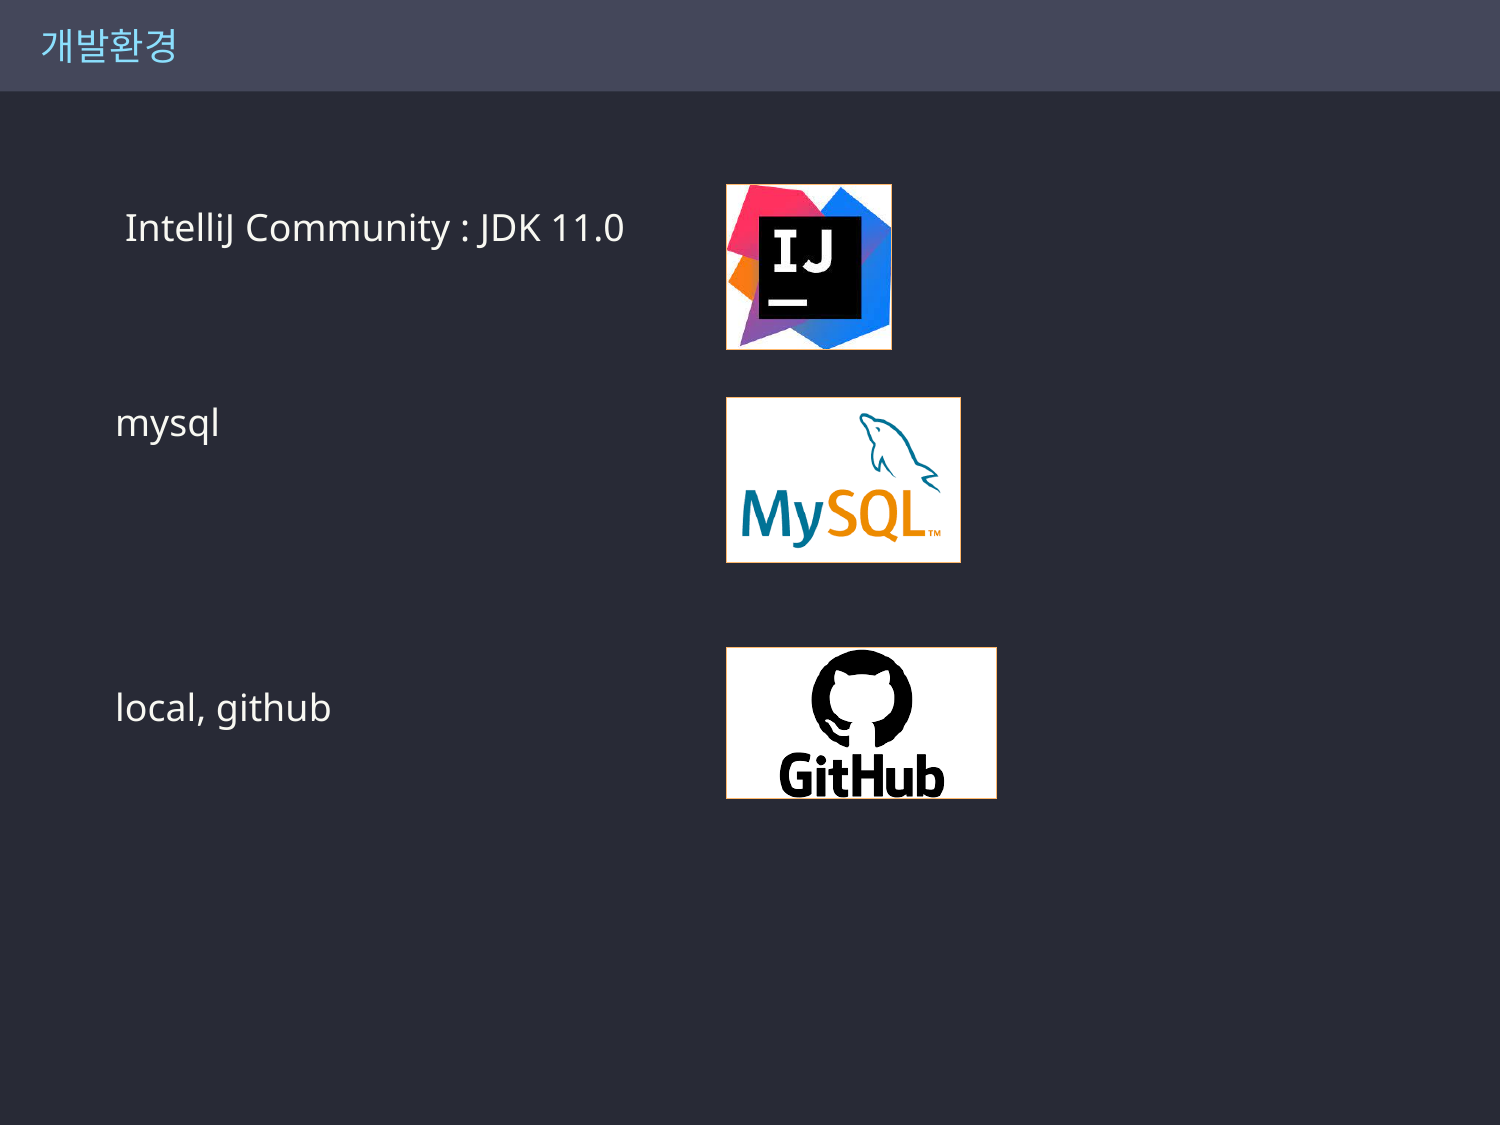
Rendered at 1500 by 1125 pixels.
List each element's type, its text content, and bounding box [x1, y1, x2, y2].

text_box [0, 0, 1500, 94]
picture [726, 184, 892, 350]
text_box IntelliJ Community : JDK 11.0 [110, 196, 641, 256]
picture [726, 646, 997, 799]
text_box mysql [100, 392, 236, 452]
text_box 개발환경 [26, 15, 561, 76]
picture [726, 396, 961, 563]
text_box local, github [100, 677, 347, 737]
